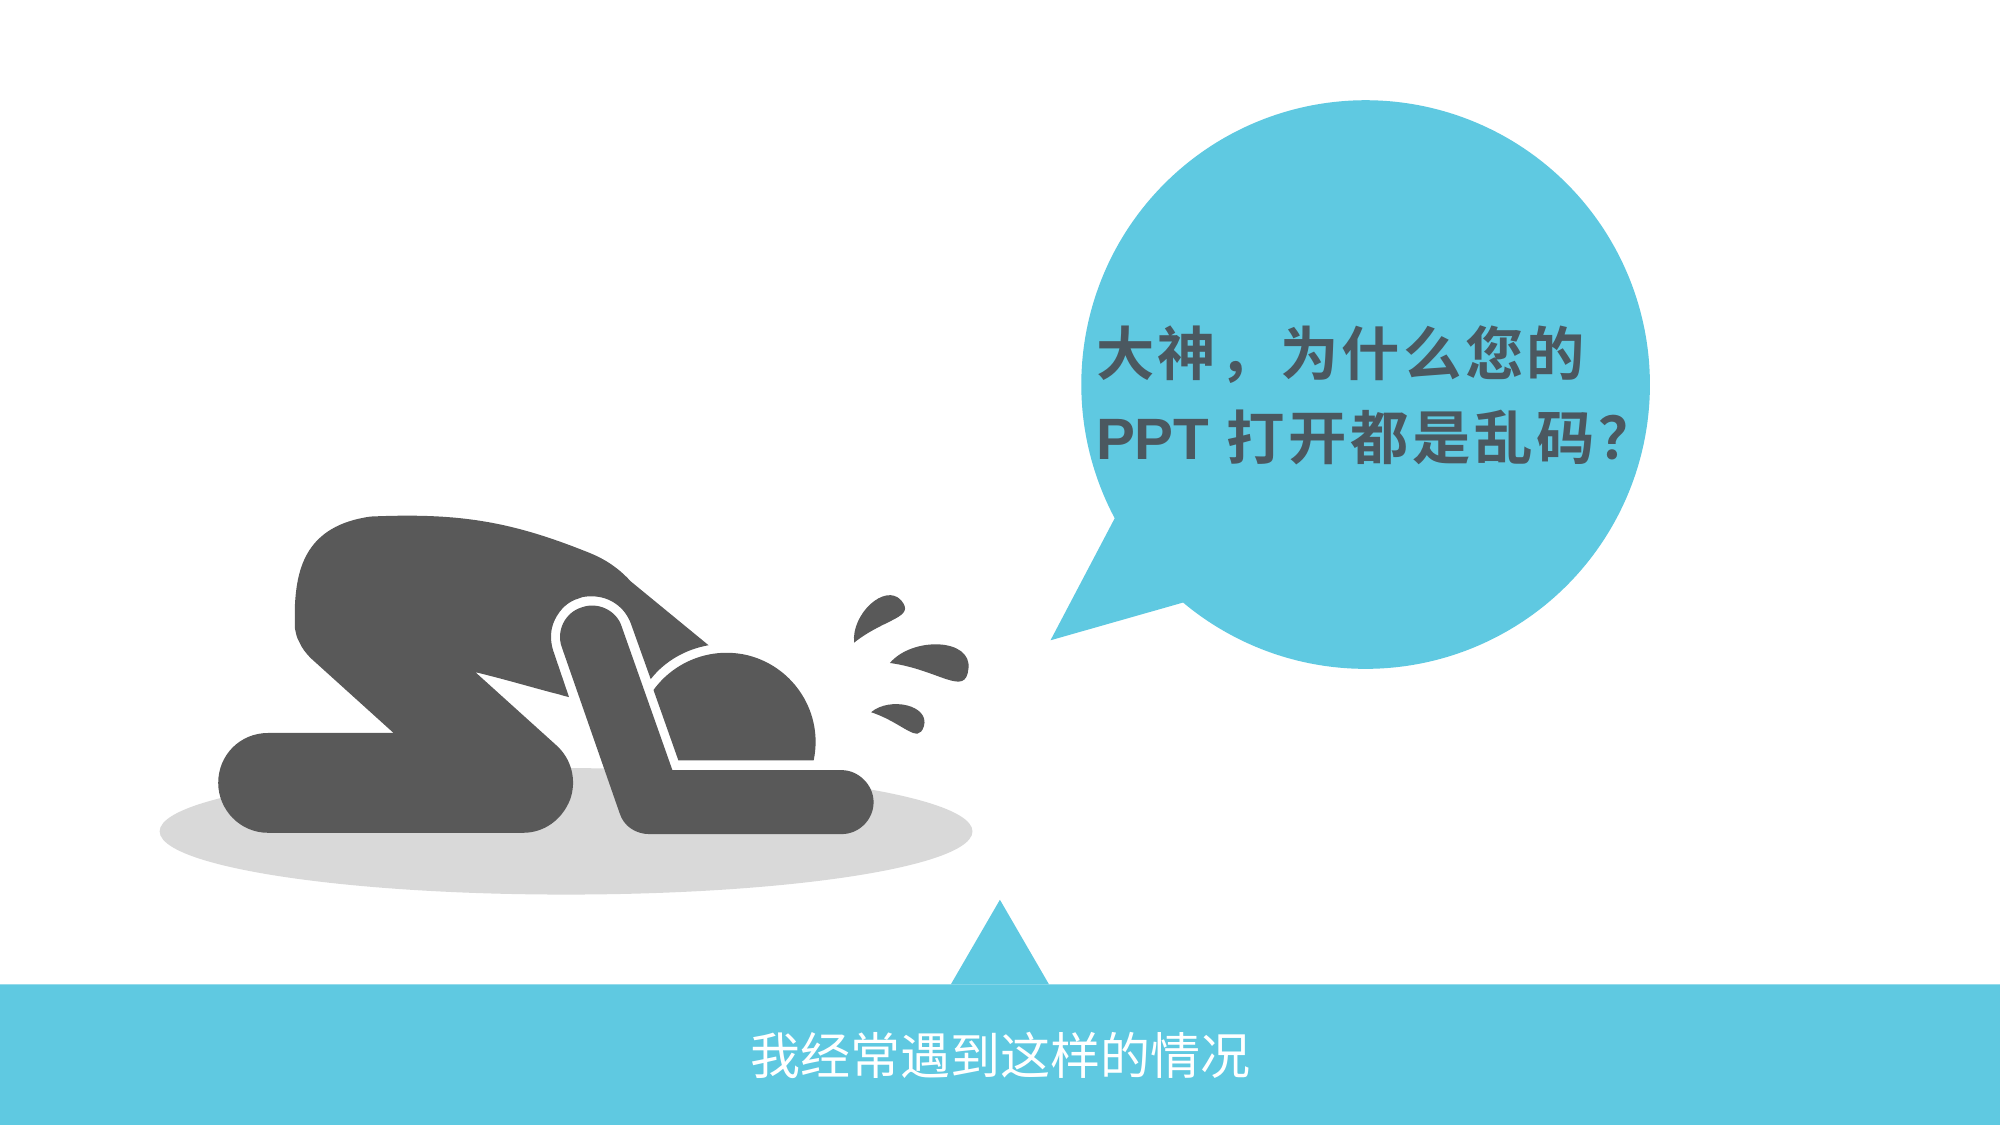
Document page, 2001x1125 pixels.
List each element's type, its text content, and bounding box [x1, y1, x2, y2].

text_box 我经常遇到这样的情况 [735, 1016, 1265, 1092]
text_box [0, 983, 2000, 1125]
text_box [1048, 99, 1651, 670]
text_box [159, 798, 972, 895]
text_box 大神，为什么您的PPT打开都是乱码？ [1081, 295, 1614, 479]
text_box [949, 897, 1051, 986]
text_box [218, 512, 973, 835]
